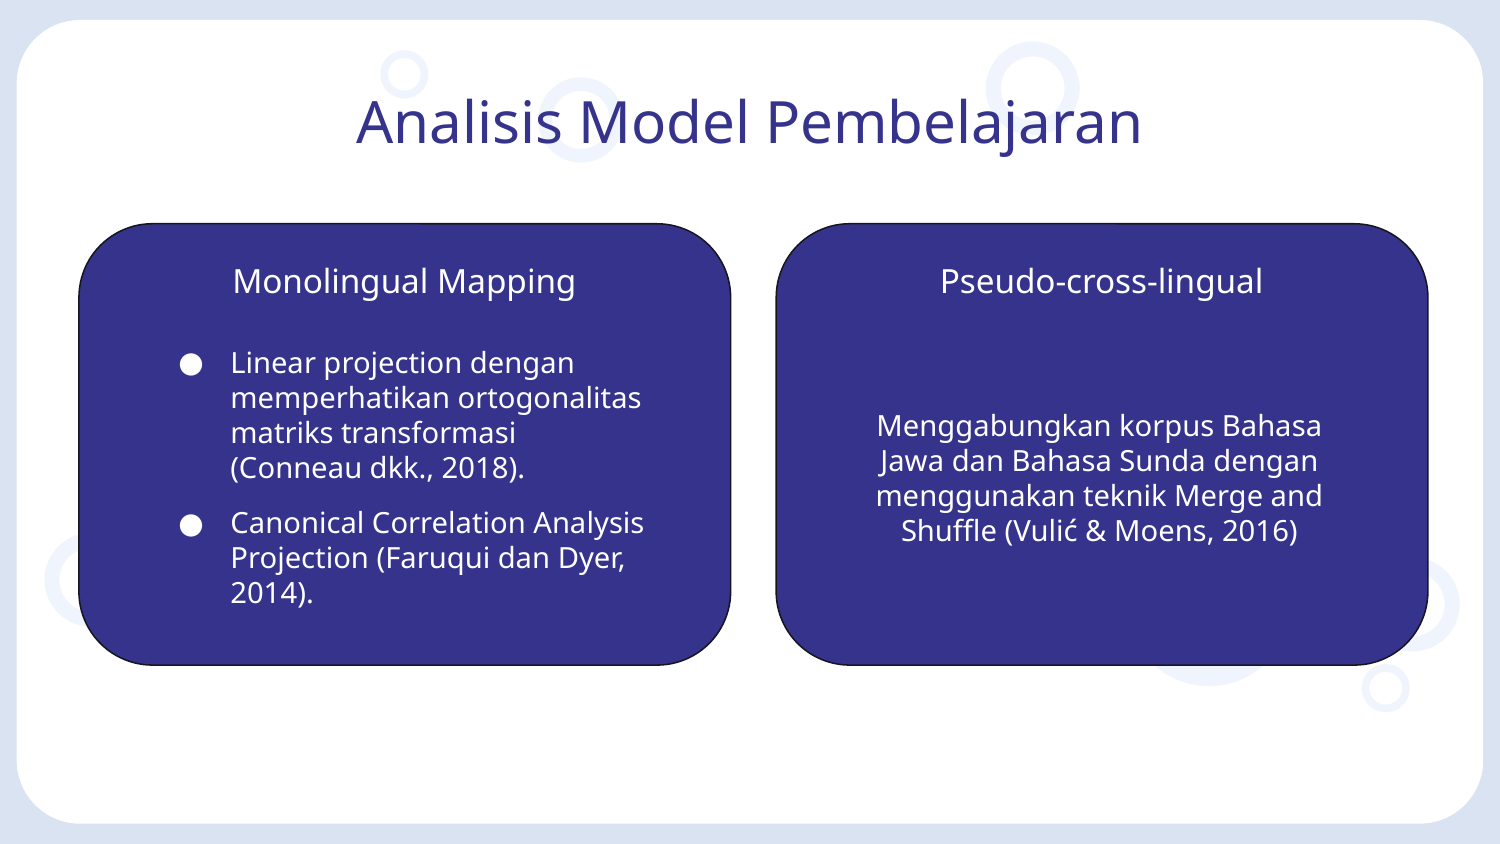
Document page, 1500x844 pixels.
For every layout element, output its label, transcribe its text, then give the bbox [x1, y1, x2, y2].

text_box Monolingual Mapping [78, 223, 532, 666]
list Menggabungkan korpus Bahasa Jawa dan Bahasa Sunda dengan menggunakan teknik Merge and Shuffle (Vulić & Moens, 2016) [1296, 328, 1362, 625]
title Analisis Model Pembelajaran [116, 72, 1383, 167]
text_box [537, 76, 1292, 687]
list Linear projection dengan memperhatikan ortogonalitas matriks transformasi (Conneau dkk., 2018). Canonical Correlation Analysis Projection (Faruqui dan Dyer, 2014). [140, 328, 532, 625]
text_box Pseudo-cross-lingual [1296, 223, 1428, 666]
